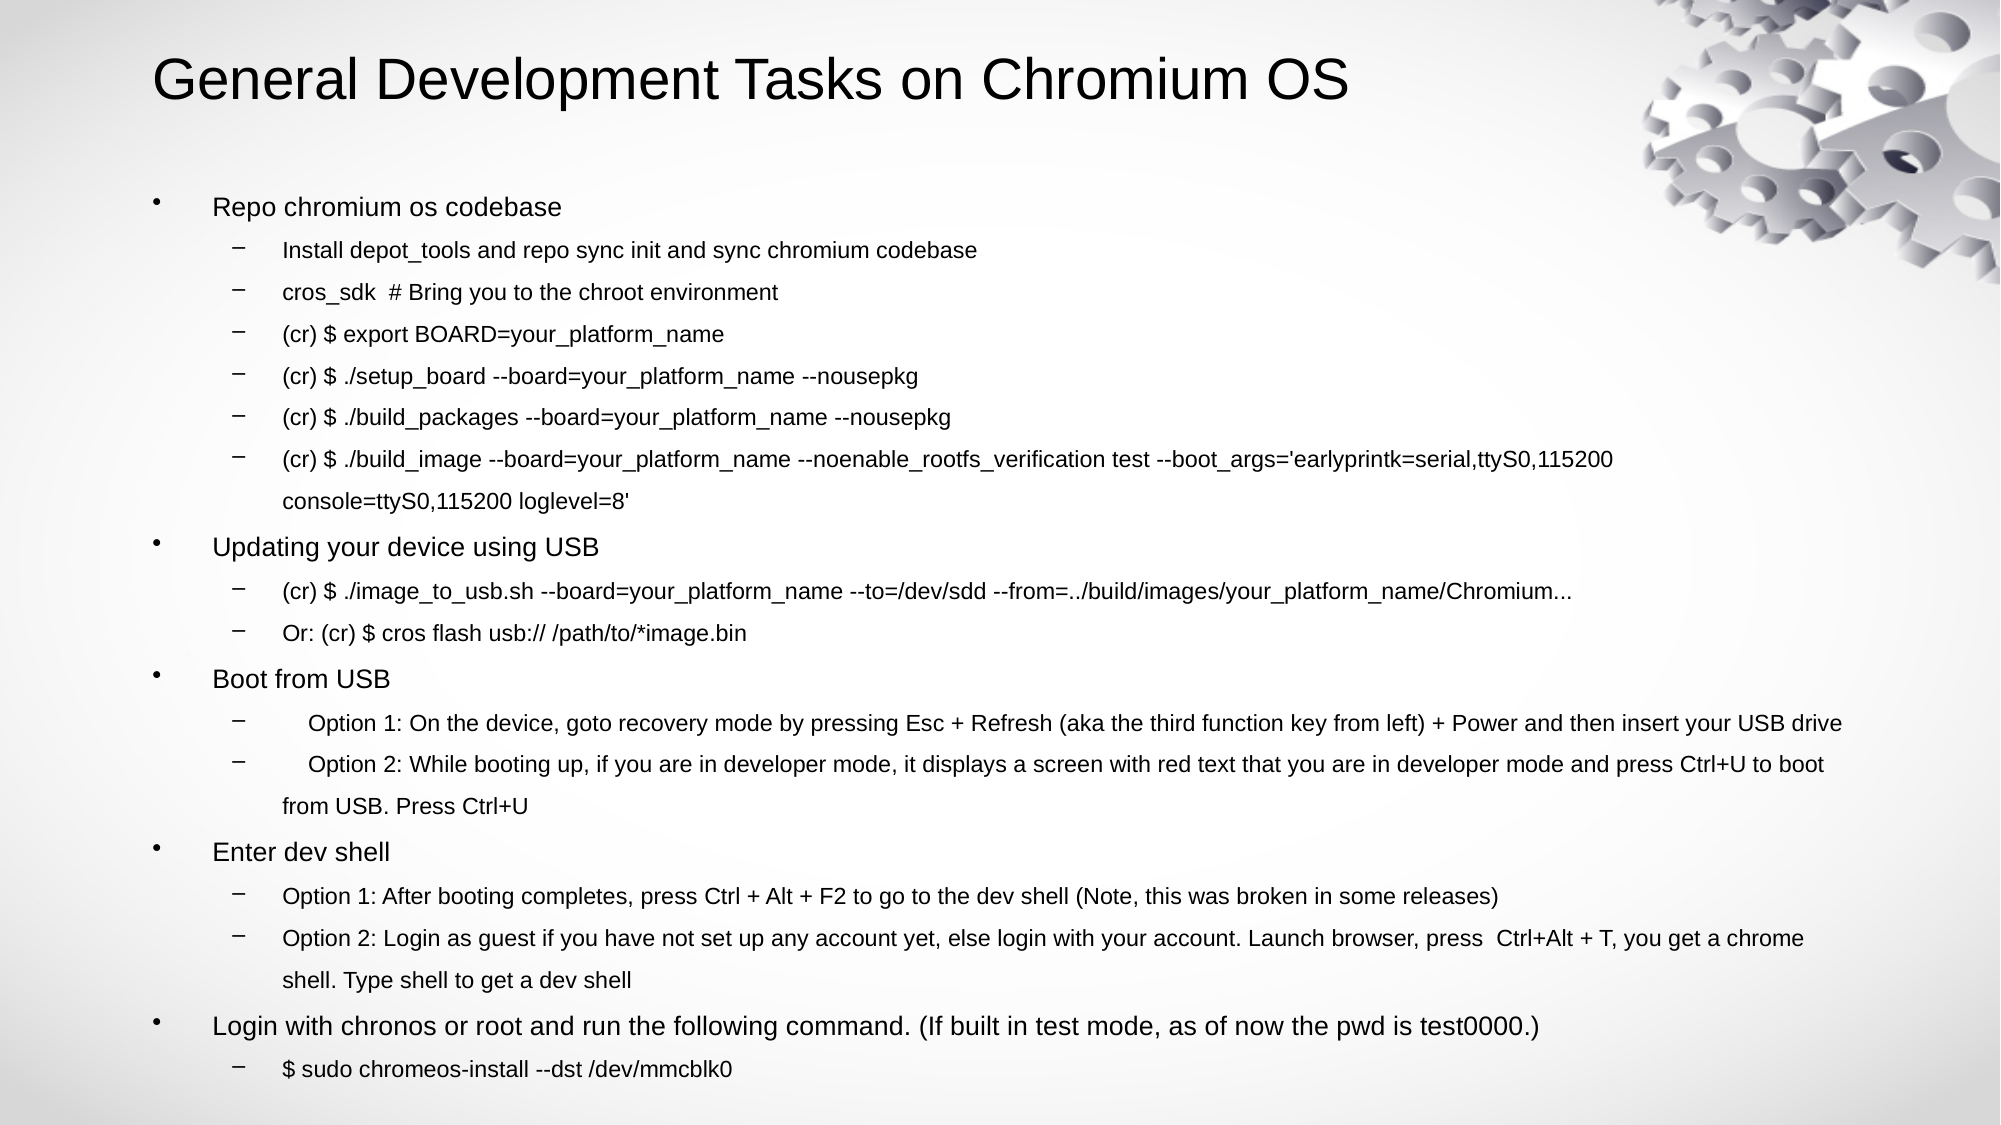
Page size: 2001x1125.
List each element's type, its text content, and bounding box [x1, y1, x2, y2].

list Repo chromium os codebase Install depot_tools and repo sync init and sync chromium codebase cros_sdk # Bring you to the chroot environment (cr) $ export BOARD=your_platform_name (cr) $ ./setup_board --board=your_platform_name --nousepkg (cr) $ ./build_packages --board=your_platform_name --nousepkg (cr) $ ./build_image --board=your_platform_name --noenable_rootfs_verification test --boot_args='earlyprintk=serial,ttyS0,115200 console=ttyS0,115200 loglevel=8' Updating your device using USB (cr) $ ./image_to_usb.sh --board=your_platform_name --to=/dev/sdd --from=../build/images/your_platform_name/Chromium... Or: (cr) $ cros flash usb:// /path/to/*image.bin Boot from USB Option 1: On the device, goto recovery mode by pressing Esc + Refresh (aka the third function key from left) + Power and then insert your USB drive Option 2: While booting up, if you are in developer mode, it displays a screen with red text that you are in developer mode and press Ctrl+U to boot from USB. Press Ctrl+U Enter dev shell Option 1: After booting completes, press Ctrl + Alt + F2 to go to the dev shell (Note, this was broken in some releases) Option 2: Login as guest if you have not set up any account yet, else login with your account. Launch browser, press Ctrl+Alt + T, you get a chrome shell. Type shell to get a dev shell Login with chronos or root and run the following command. (If built in test mode, as of now the pwd is test0000.) $ sudo chromeos-install --dst /dev/mmcblk0 [137, 165, 1863, 1095]
picture [0, 0, 2000, 1125]
title General Development Tasks on Chromium OS [137, 28, 1863, 124]
